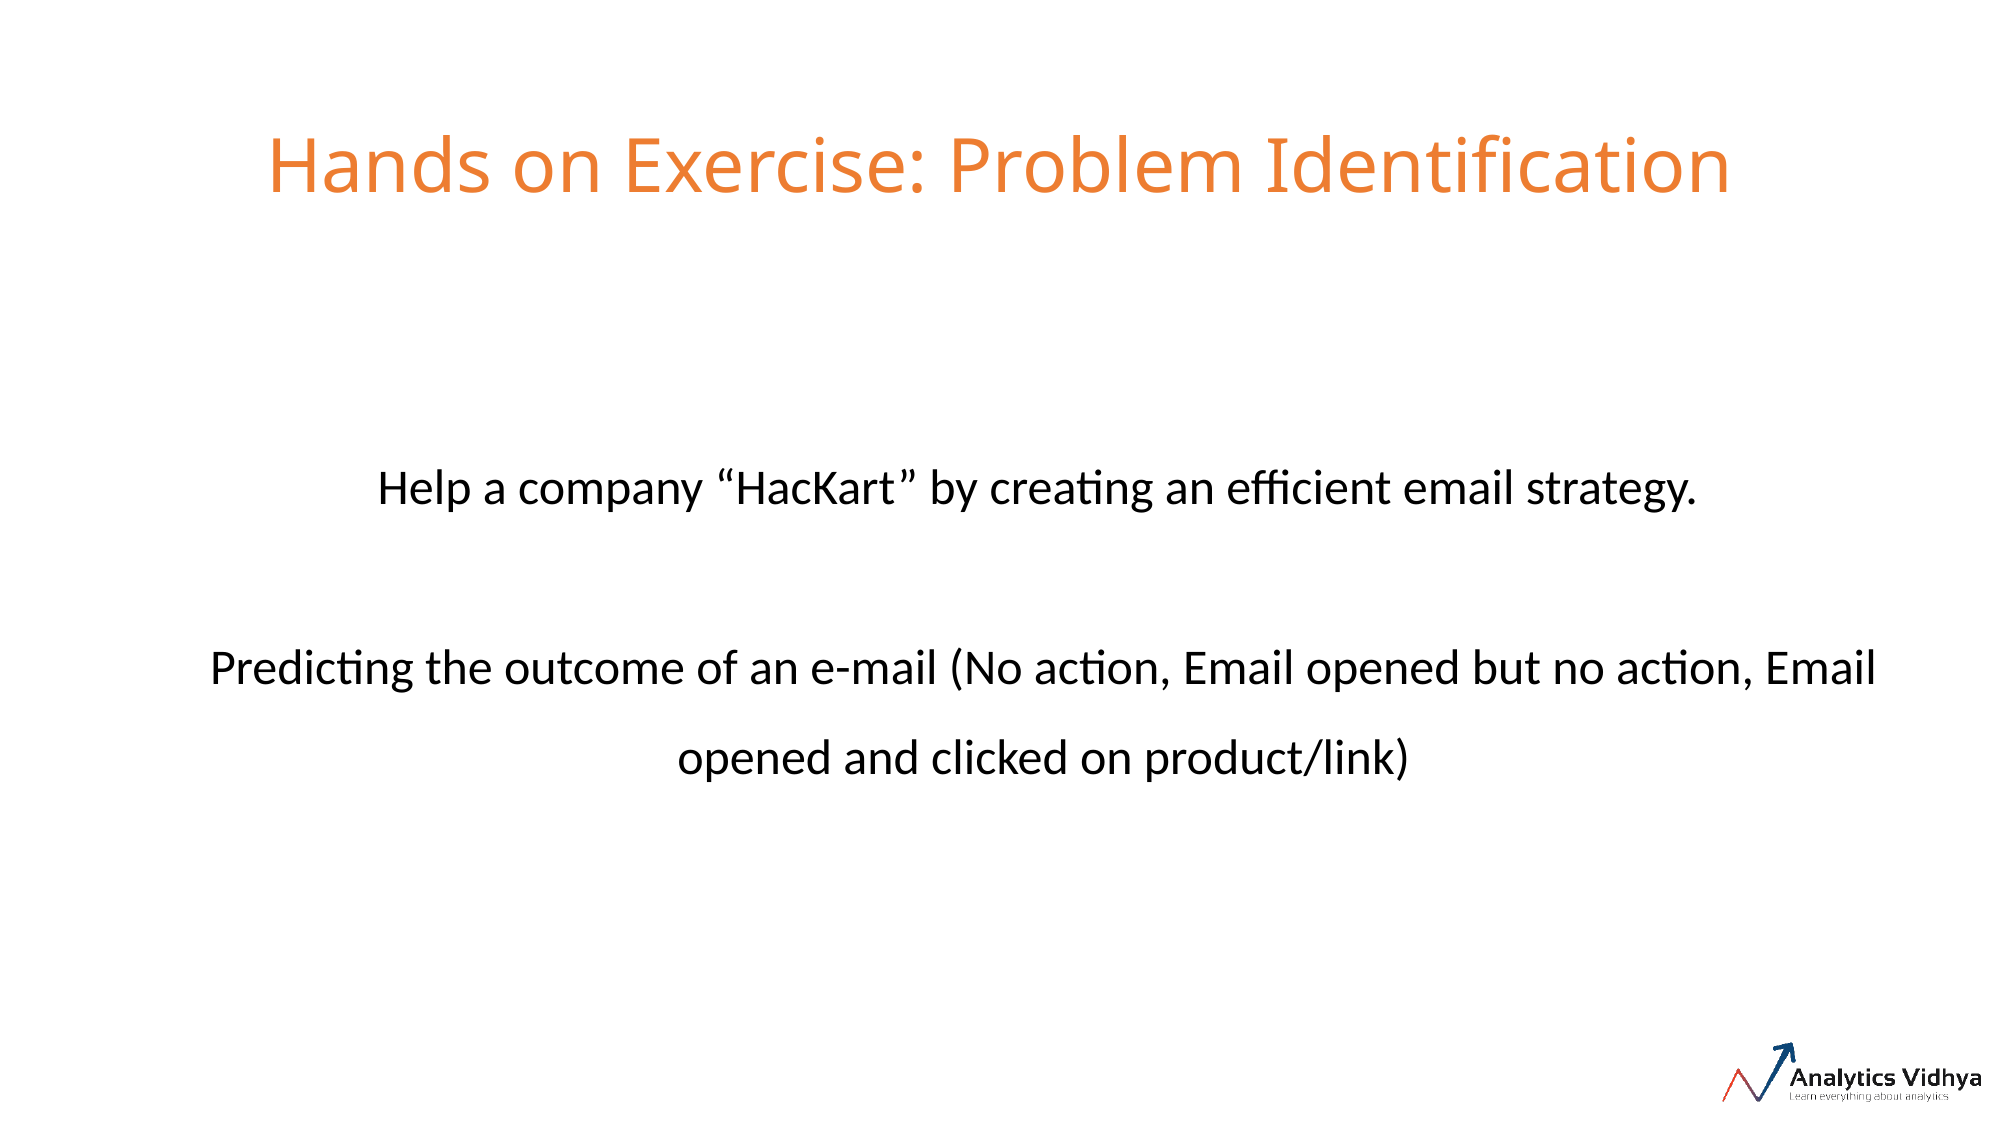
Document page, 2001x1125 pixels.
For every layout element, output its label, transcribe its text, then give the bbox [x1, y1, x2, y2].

list Help a company “HacKart” by creating an efficient email strategy. Predicting the outcome of an e-mail (No action, Email opened but no action, Email opened and clicked on product/link) [137, 225, 1950, 940]
title Hands on Exercise: Problem Identification [137, 59, 1863, 225]
picture [1704, 1028, 2000, 1125]
